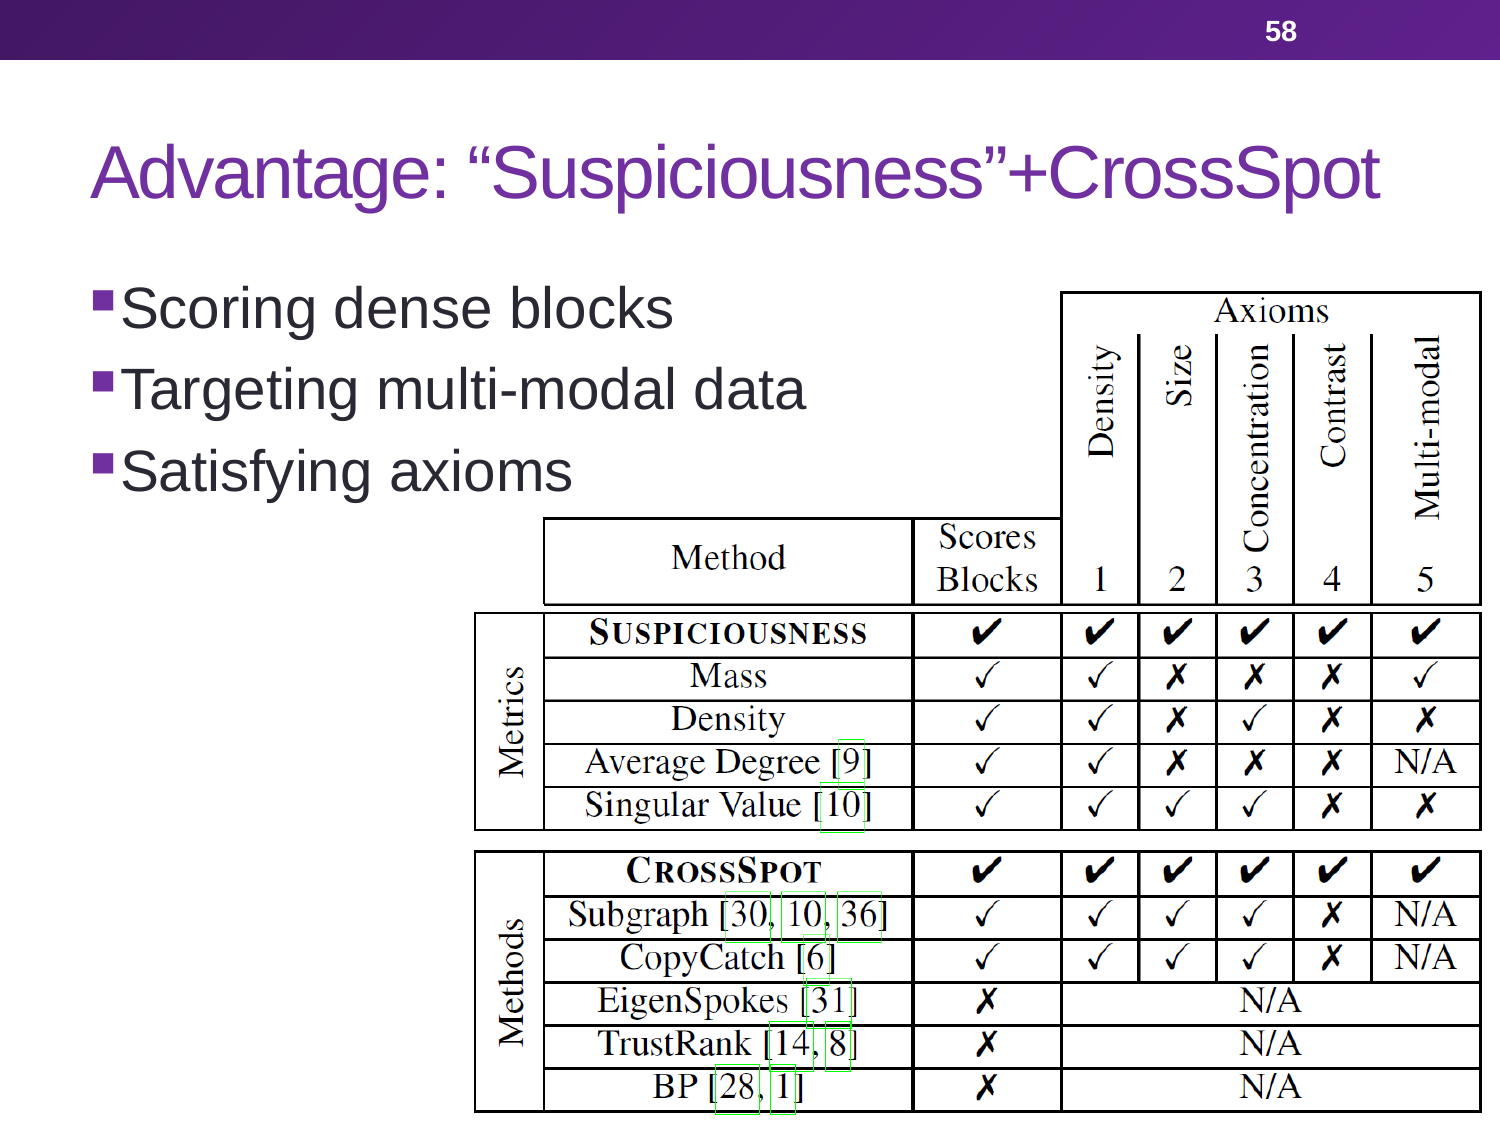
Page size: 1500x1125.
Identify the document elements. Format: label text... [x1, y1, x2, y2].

picture [466, 290, 1487, 1118]
title Advantage: “Suspiciousness”+CrossSpot [75, 87, 1425, 250]
list Scoring dense blocks Targeting multi-modal data Satisfying axioms [75, 262, 1425, 1063]
slide_number 58 [1250, 3, 1425, 57]
